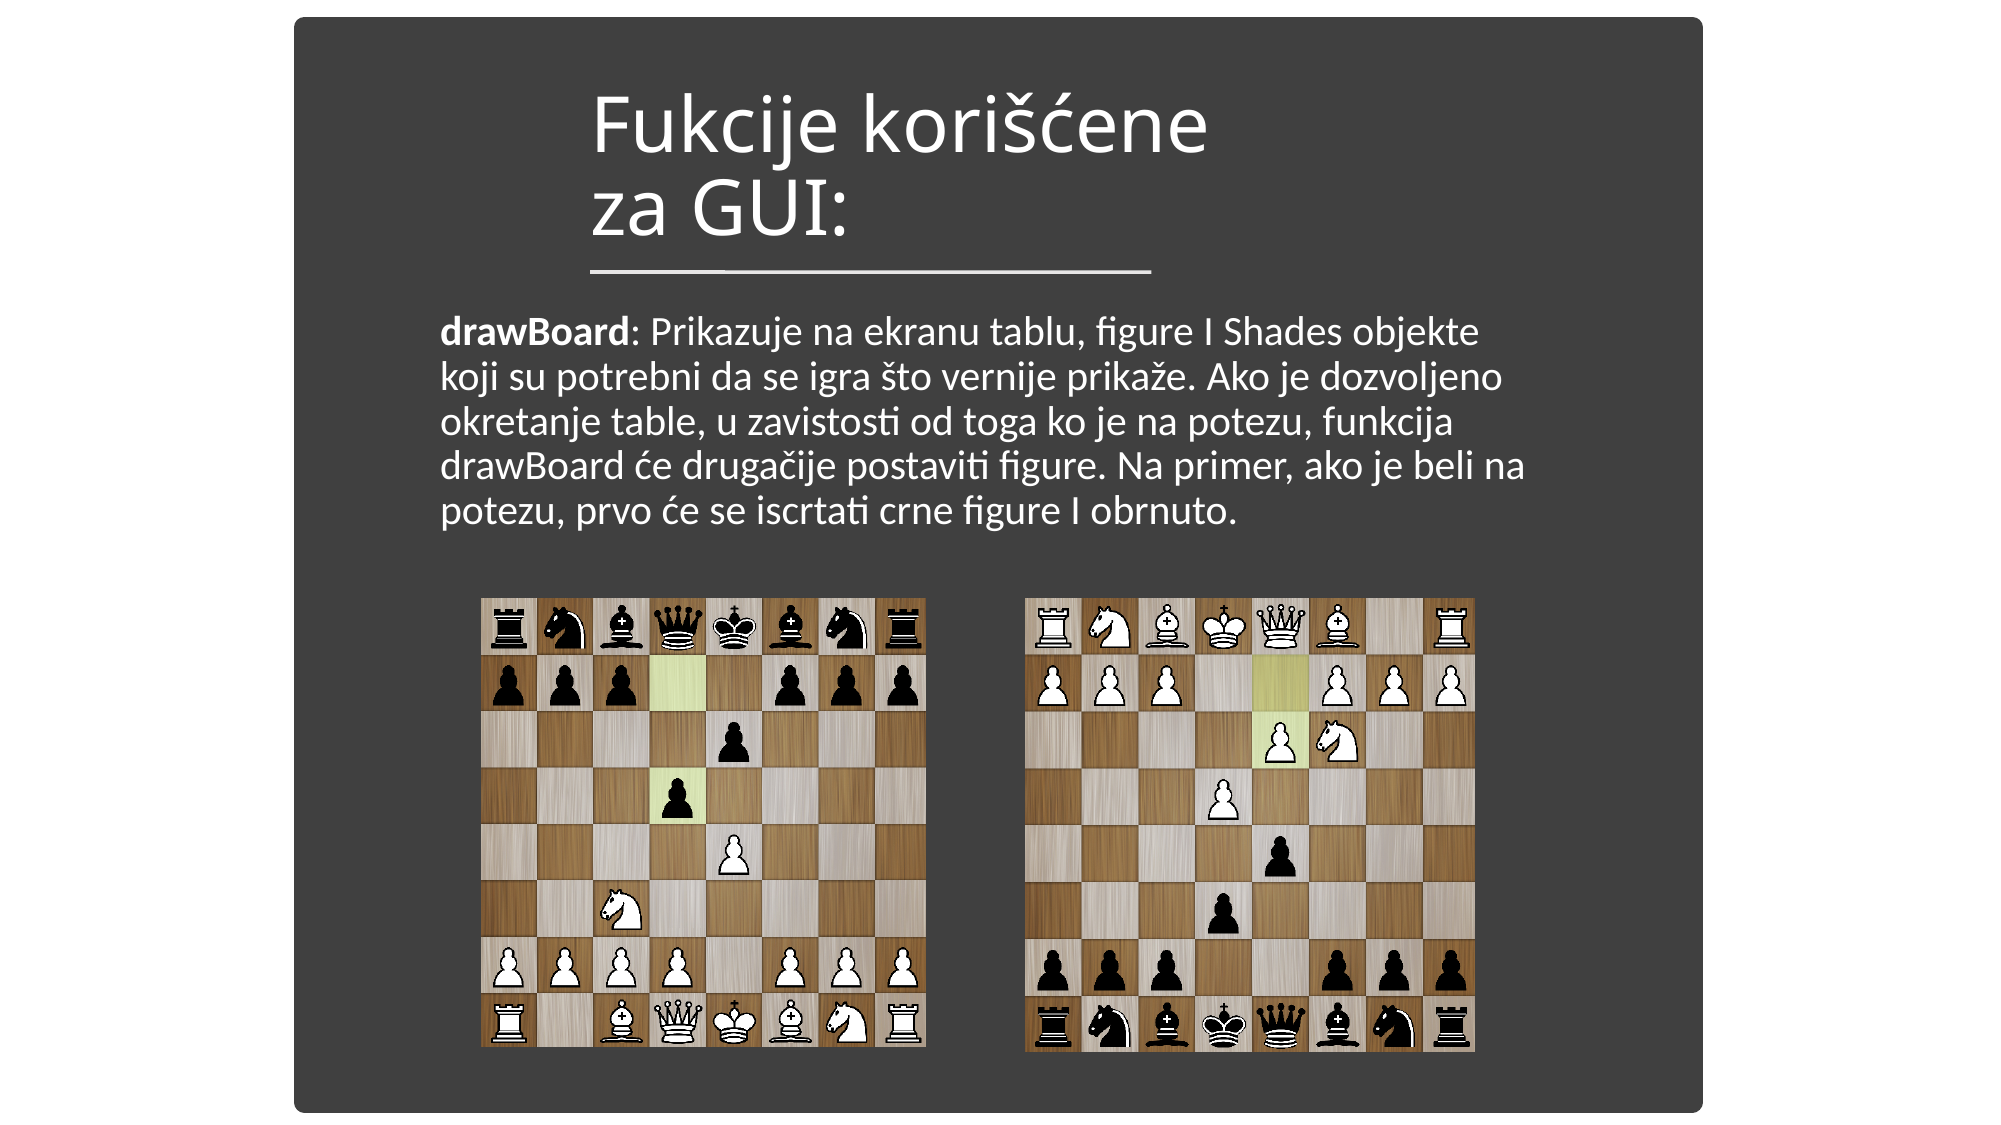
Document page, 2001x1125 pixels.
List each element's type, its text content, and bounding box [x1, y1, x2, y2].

picture [480, 598, 926, 1047]
text_box drawBoard: Prikazuje na ekranu tablu, figure I Shades objekte koji su potrebni da se igra što vernije prikaže. Ako je dozvoljeno okretanje table, u zavistosti od toga ko je na potezu, funkcija drawBoard će drugačije postaviti figure. Na primer, ako je beli na potezu, prvo će se iscrtati crne figure I obrnuto. [426, 303, 1557, 613]
picture [1025, 598, 1475, 1052]
text_box Fukcije korišćene za GUI: [576, 52, 1271, 286]
text_box [302, 25, 1694, 1104]
